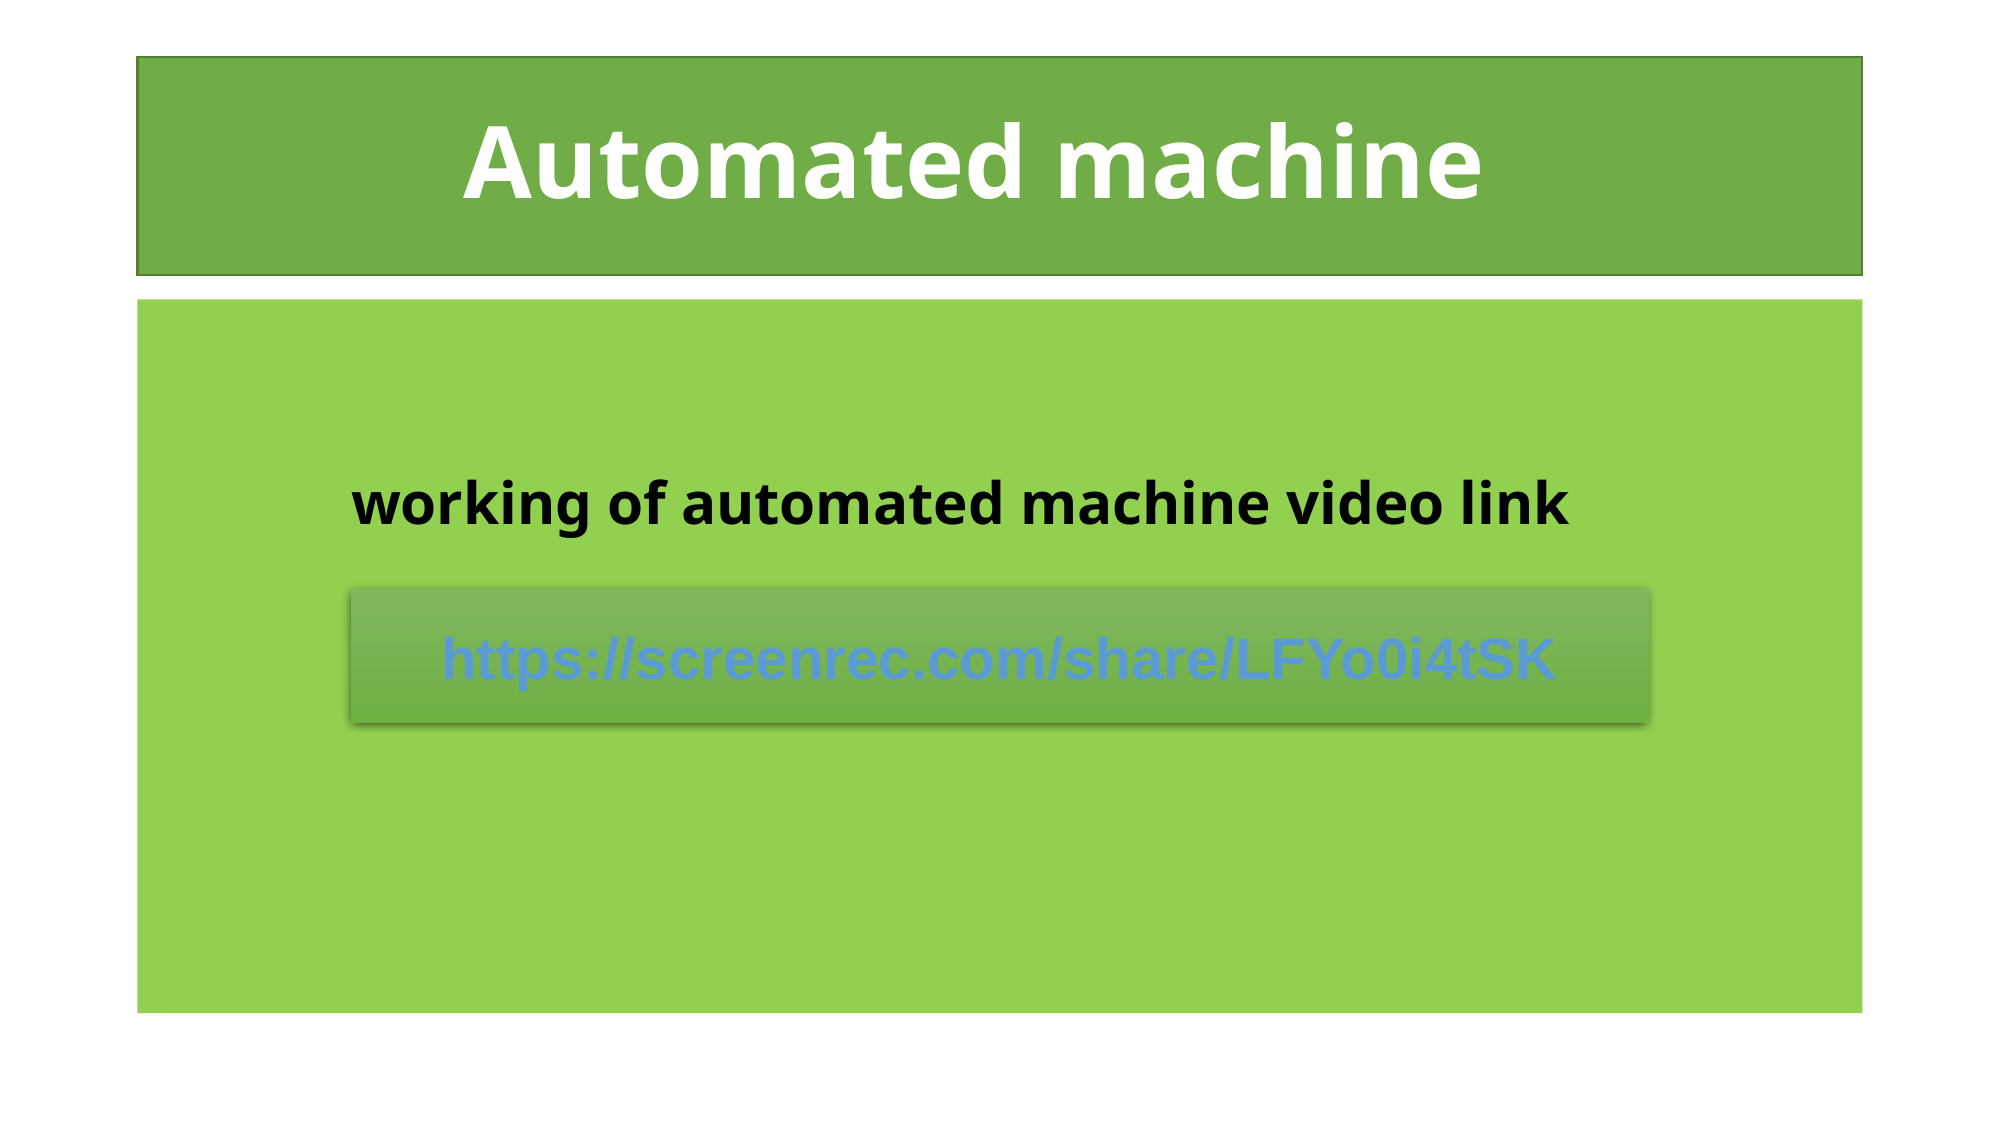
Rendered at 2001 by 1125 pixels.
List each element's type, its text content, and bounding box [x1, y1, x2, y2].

title Automated machine [136, 56, 1863, 276]
list working of automated machine video link [137, 299, 1863, 1014]
text_box https://screenrec.com/share/LFYo0i4tSK [351, 589, 1649, 723]
